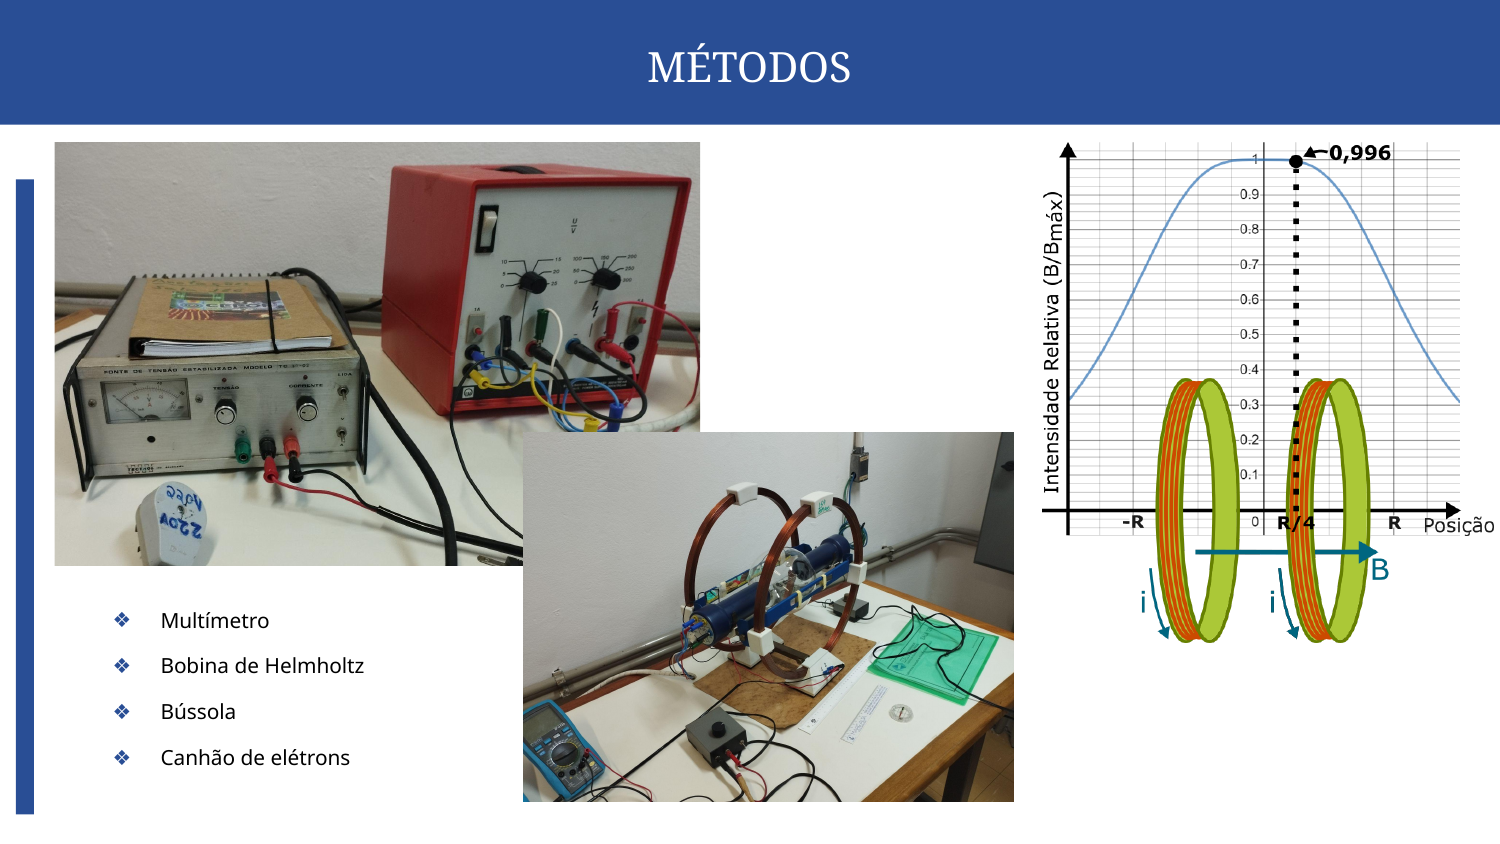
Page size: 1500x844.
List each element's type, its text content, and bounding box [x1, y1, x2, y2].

text_box Multímetro Bobina de Helmholtz Bússola Canhão de elétrons [70, 592, 477, 785]
text_box [15, 179, 34, 815]
picture [1041, 141, 1495, 643]
text_box [0, 0, 1500, 125]
picture [54, 141, 1014, 803]
title MÉTODOS [538, 19, 962, 106]
